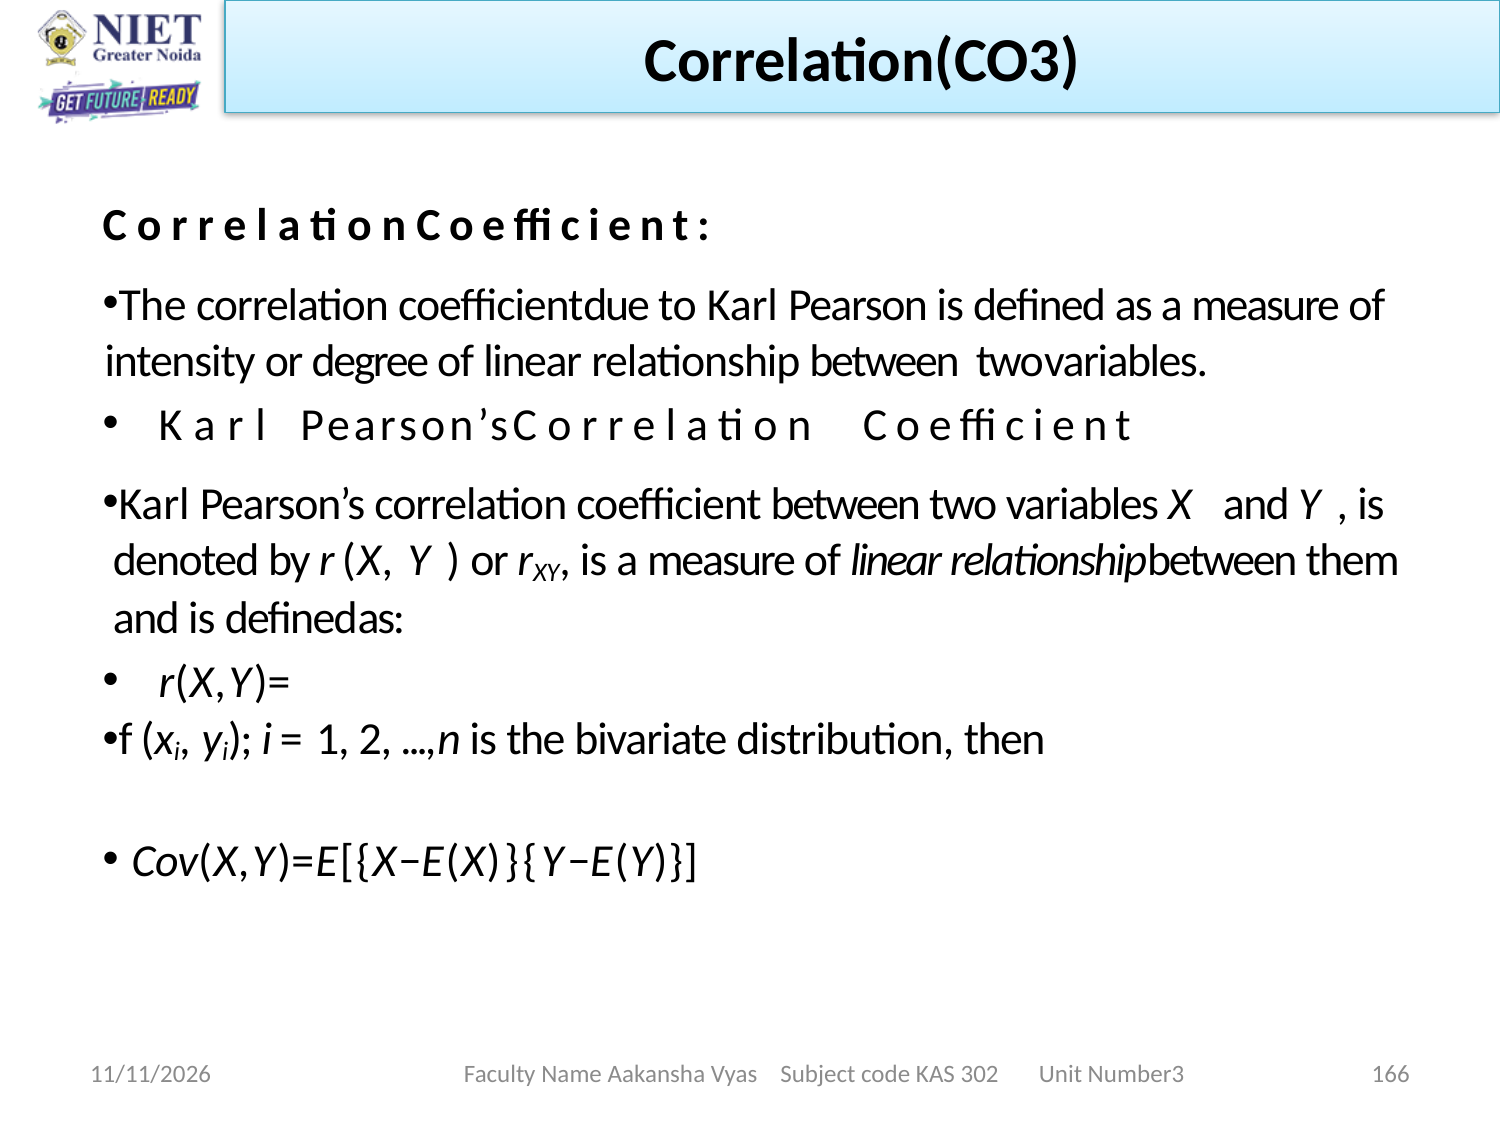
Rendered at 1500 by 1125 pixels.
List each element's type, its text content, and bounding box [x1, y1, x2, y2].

footer Faculty Name Aakansha Vyas Subject code KAS 302 Unit Number3 [412, 1042, 1074, 1103]
slide_number 166 [1074, 1042, 1425, 1103]
text_box Correlation(CO3) [238, 0, 1500, 113]
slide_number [75, 1042, 412, 1103]
picture [0, 0, 238, 135]
